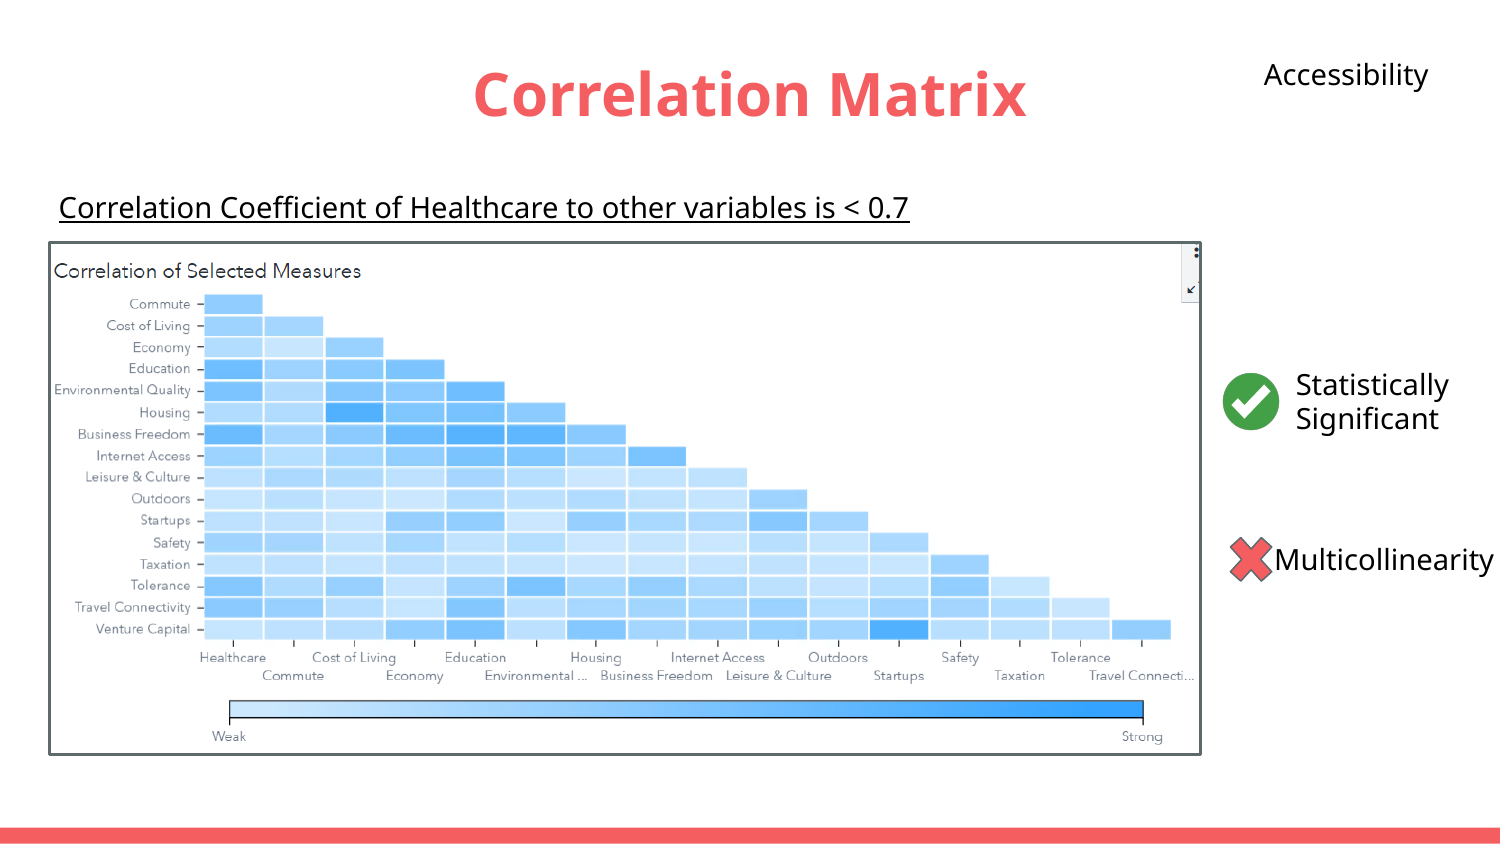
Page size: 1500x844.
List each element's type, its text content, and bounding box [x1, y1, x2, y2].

picture [50, 243, 1200, 754]
picture [1221, 371, 1282, 432]
text_box [1230, 537, 1257, 582]
text_box Accessibility [1248, 41, 1449, 107]
text_box Multicollinearity [1257, 526, 1500, 592]
title Correlation Matrix [51, 41, 1449, 145]
text_box Statistically Significant [1280, 350, 1500, 451]
text_box Correlation Coefficient of Healthcare to other variables is < 0.7 [43, 174, 931, 240]
